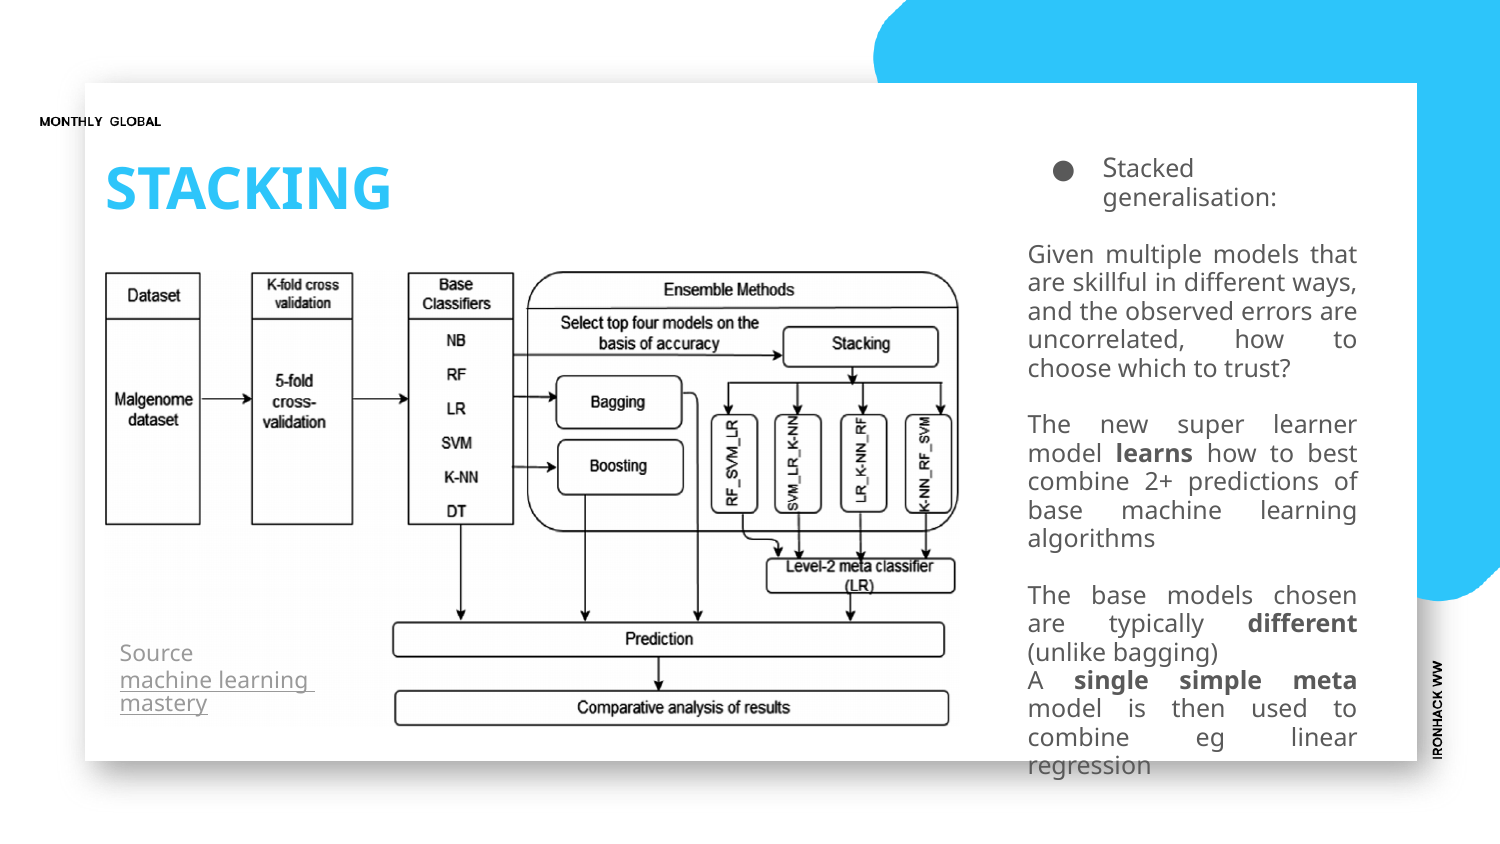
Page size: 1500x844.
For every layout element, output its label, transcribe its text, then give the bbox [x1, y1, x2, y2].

picture [0, 0, 1500, 844]
title STACKING [90, 135, 1488, 230]
list Stacked generalisation: Given multiple models that are skillful in different ways, and the observed errors are uncorrelated, how to choose which to trust? The new super learner model learns how to best combine 2+ predictions of base machine learning algorithms The base models chosen are typically different (unlike bagging) A single simple meta model is then used to combine eg linear regression [1012, 138, 1373, 807]
